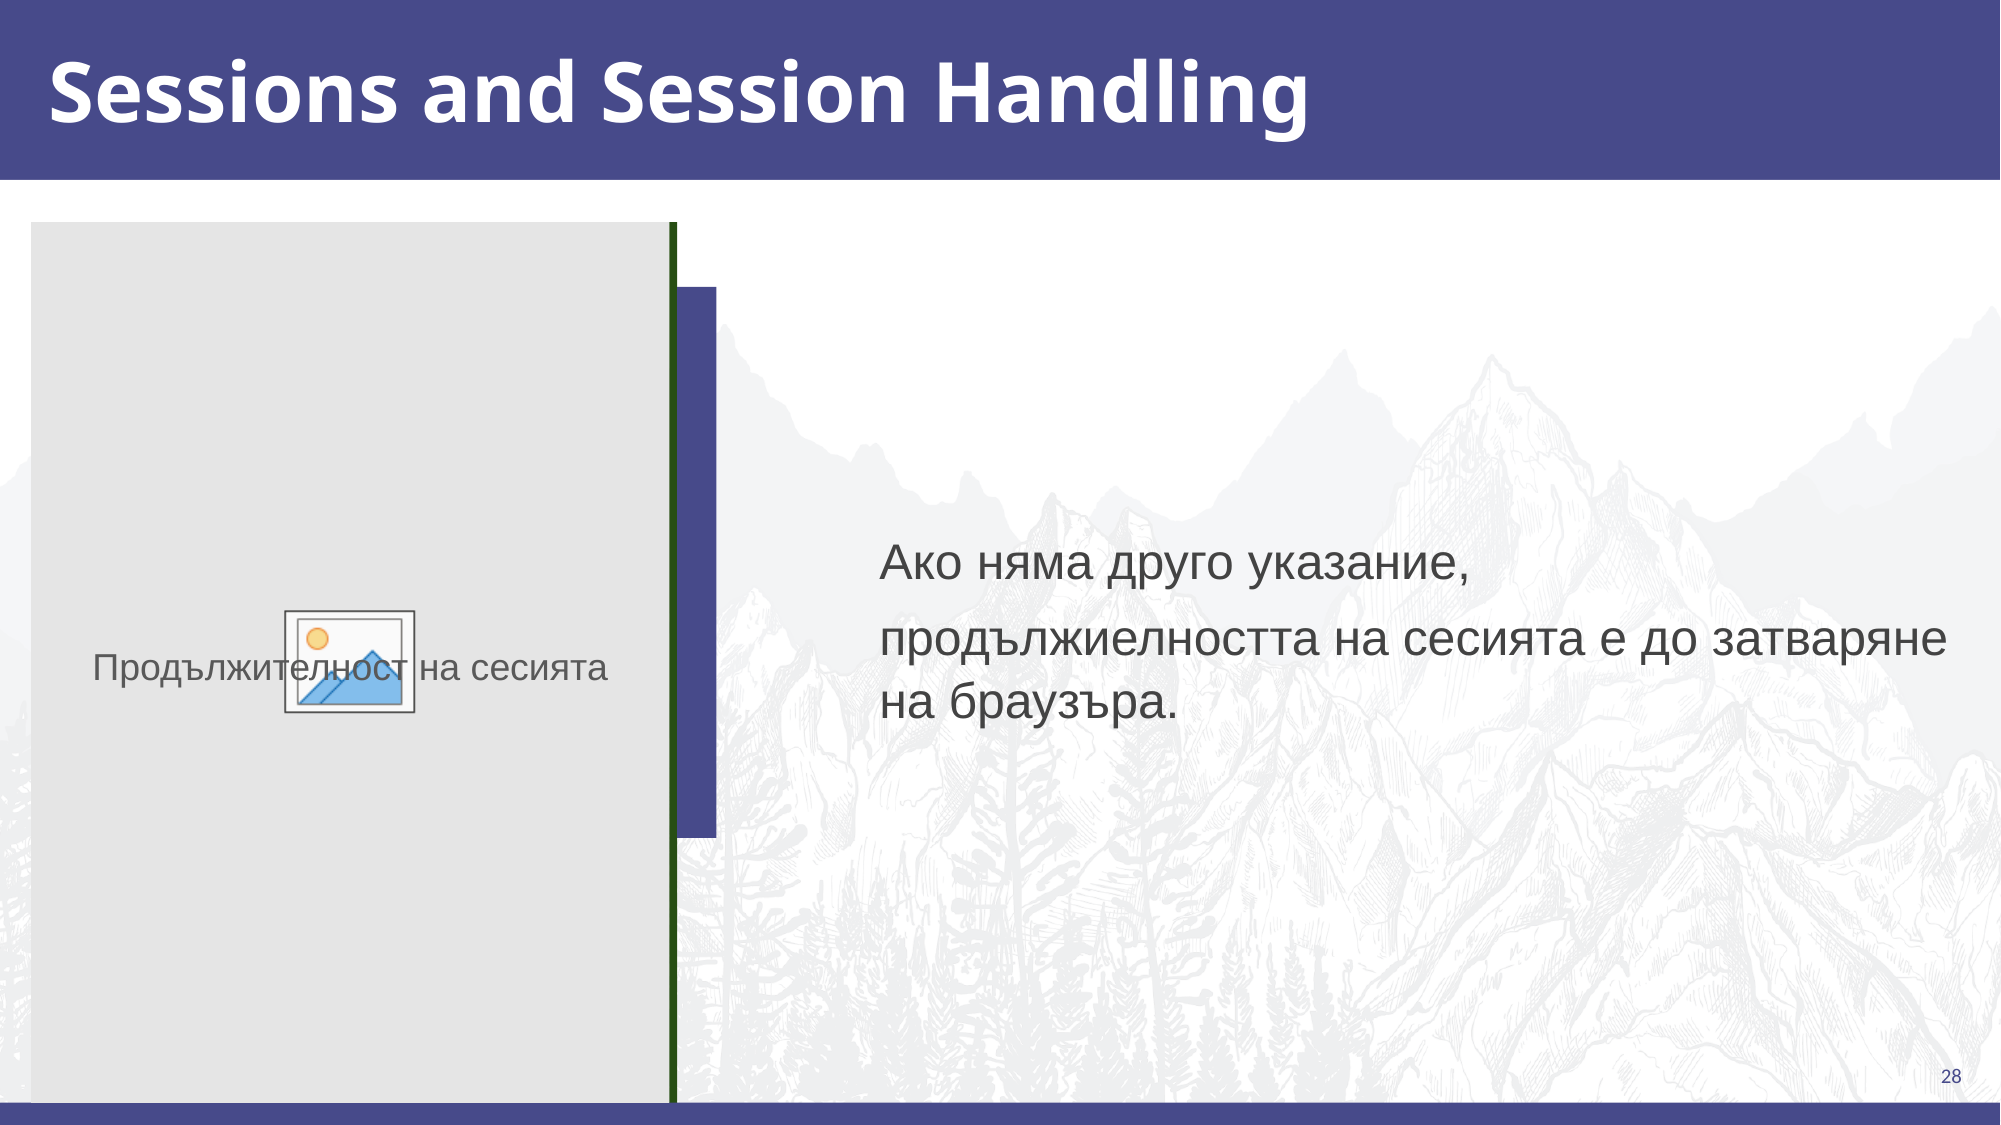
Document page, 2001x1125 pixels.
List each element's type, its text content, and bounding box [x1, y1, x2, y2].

slide_number 28 [1897, 1049, 1968, 1101]
picture [30, 222, 670, 1103]
list Ако няма друго указание, продължиелността на сесията е до затваряне на браузъра. [786, 222, 1968, 1047]
title Sessions and Session Handling [31, 16, 1591, 162]
